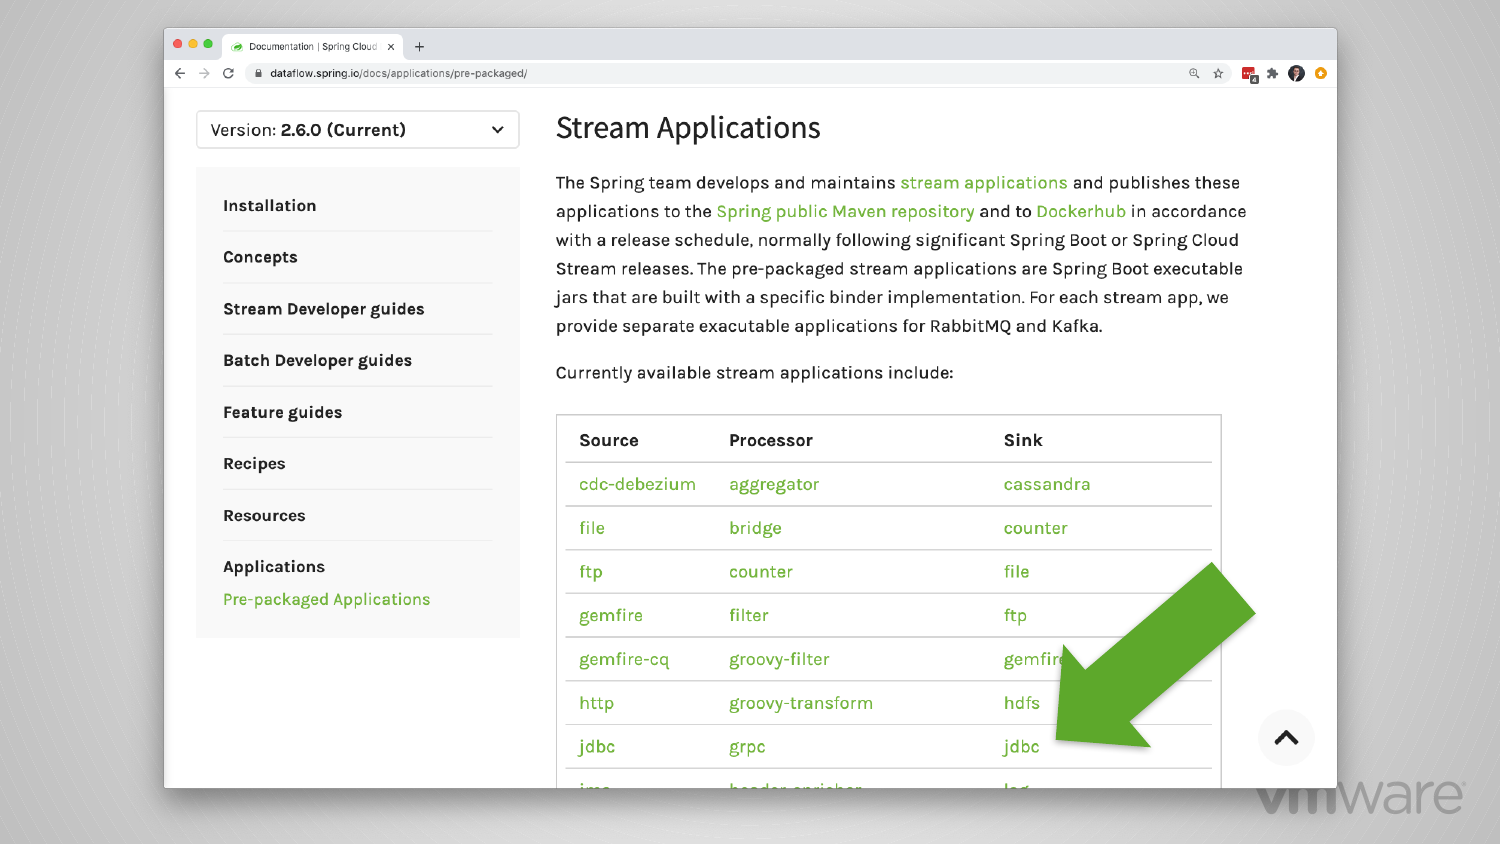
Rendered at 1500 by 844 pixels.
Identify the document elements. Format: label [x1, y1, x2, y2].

picture [120, 0, 1380, 844]
